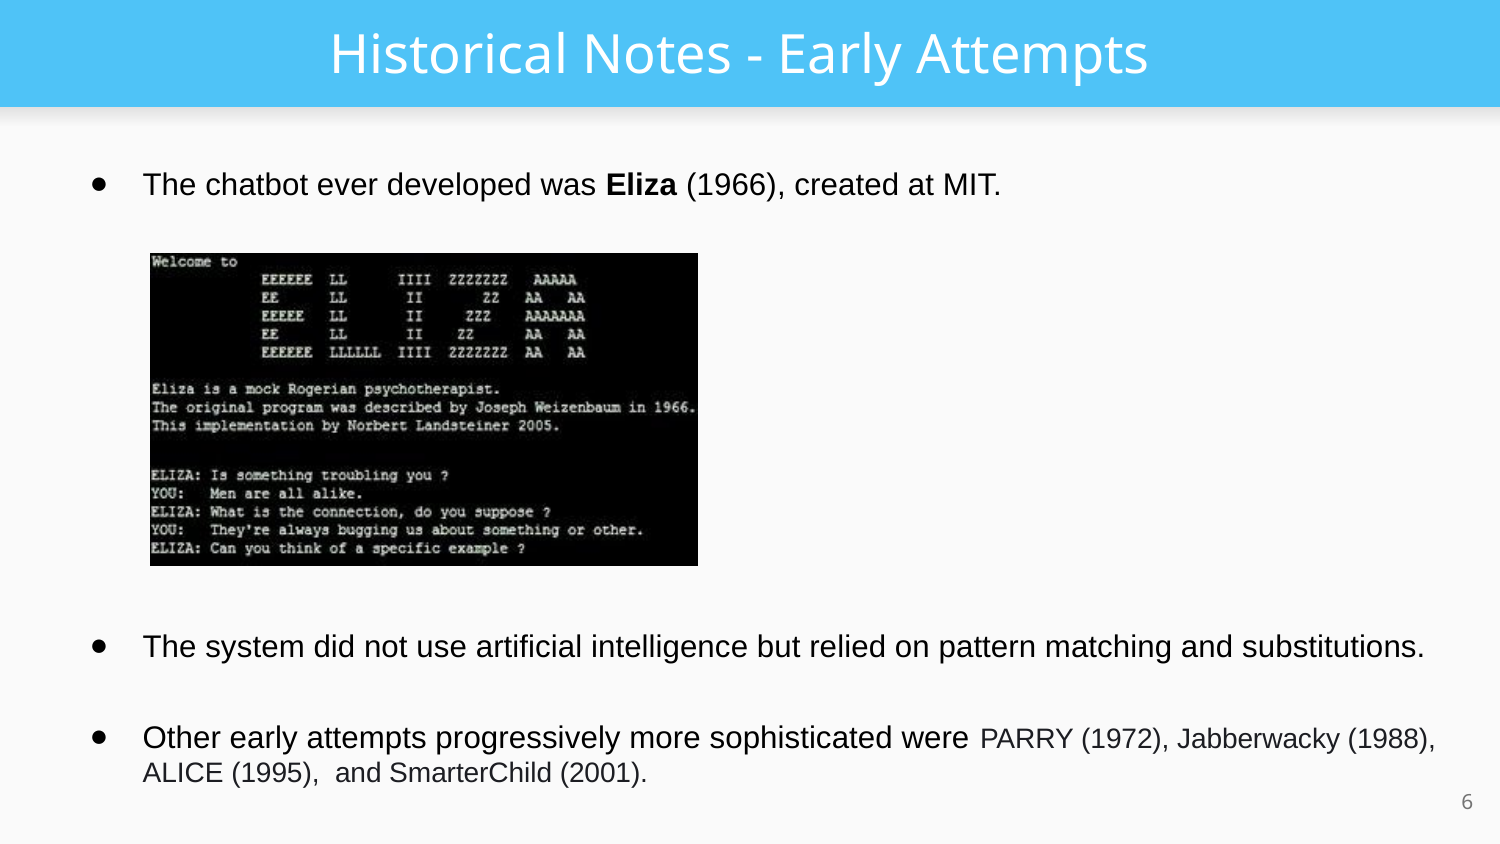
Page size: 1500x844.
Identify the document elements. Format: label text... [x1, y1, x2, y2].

text_box The system did not use artificial intelligence but relied on pattern matching and substitutions. [52, 611, 1471, 679]
picture [150, 252, 698, 566]
slide_number ‹#› [1398, 770, 1489, 835]
title Historical Notes - Early Attempts [16, 2, 1464, 102]
text_box The chatbot ever developed was Eliza (1966), created at MIT. [52, 148, 1471, 217]
text_box Other early attempts progressively more sophisticated were PARRY (1972), Jabberwacky (1988), ALICE (1995), and SmarterChild (2001). [52, 702, 1471, 804]
